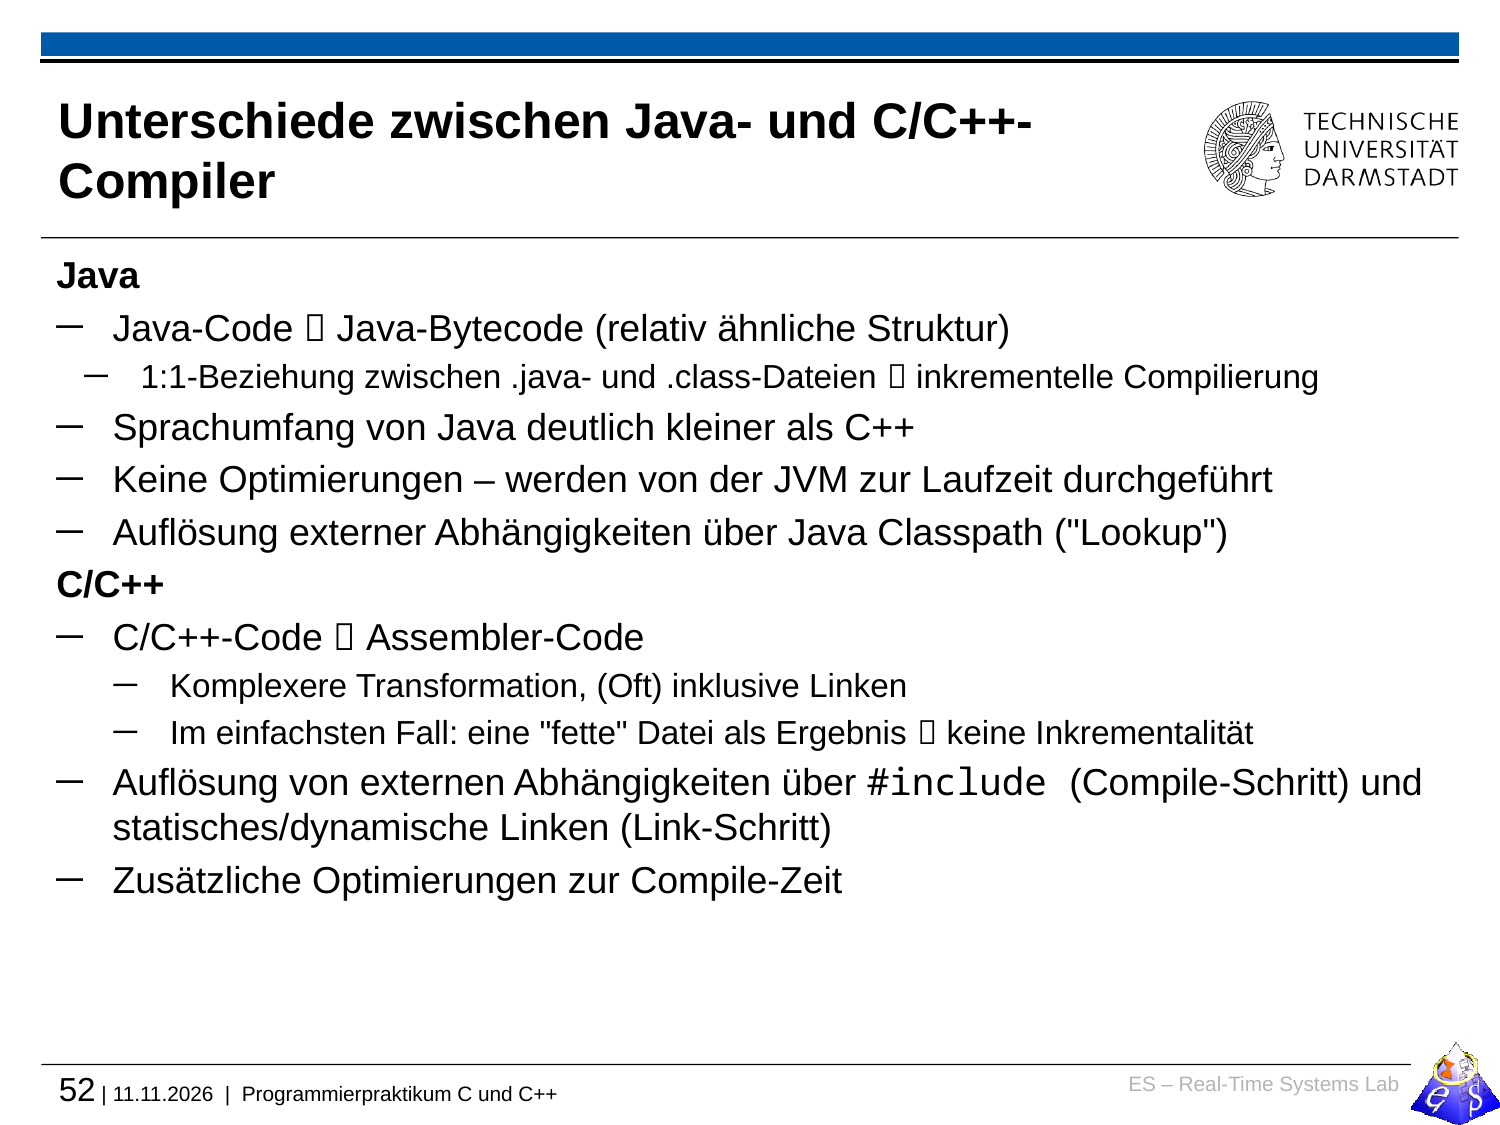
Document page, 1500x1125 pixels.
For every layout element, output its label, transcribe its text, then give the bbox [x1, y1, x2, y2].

picture [1187, 84, 1483, 214]
title Unterschiede zwischen Java- und C/C++-Compiler [58, 80, 1187, 218]
list Java Java-Code  Java-Bytecode (relativ ähnliche Struktur) 1:1-Beziehung zwischen .java- und .class-Dateien  inkrementelle Compilierung Sprachumfang von Java deutlich kleiner als C++ Keine Optimierungen – werden von der JVM zur Laufzeit durchgeführt Auflösung externer Abhängigkeiten über Java Classpath ("Lookup") C/C++ C/C++-Code  Assembler-Code Komplexere Transformation, (Oft) inklusive Linken Im einfachsten Fall: eine "fette" Datei als Ergebnis  keine Inkrementalität Auflösung von externen Abhängigkeiten über #include (Compile-Schritt) und statisches/dynamische Linken (Link-Schritt) Zusätzliche Optimierungen zur Compile-Zeit [41, 243, 1459, 1059]
picture [1411, 1041, 1500, 1125]
